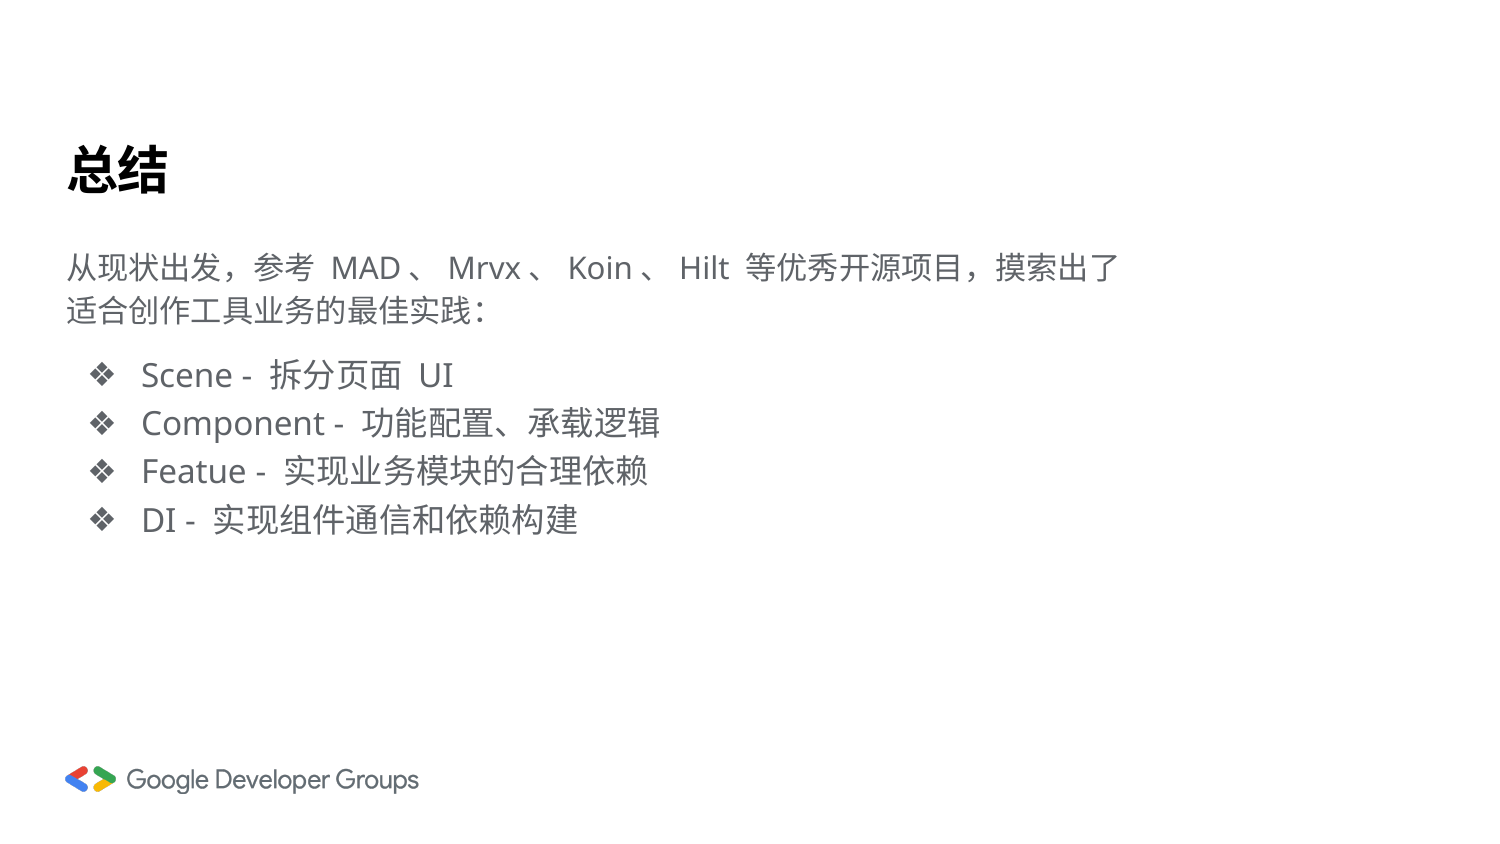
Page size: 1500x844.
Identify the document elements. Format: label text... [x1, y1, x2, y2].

list 从现状出发，参考 MAD、Mrvx、Koin、Hilt 等优秀开源项目，摸索出了适合创作工具业务的最佳实践： Scene - 拆分页面 UI Component - 功能配置、承载逻辑 Featue - 实现业务模块的合理依赖 DI - 实现组件通信和依赖构建 [51, 227, 1148, 487]
title 总结 [51, 91, 739, 216]
picture [64, 766, 419, 794]
